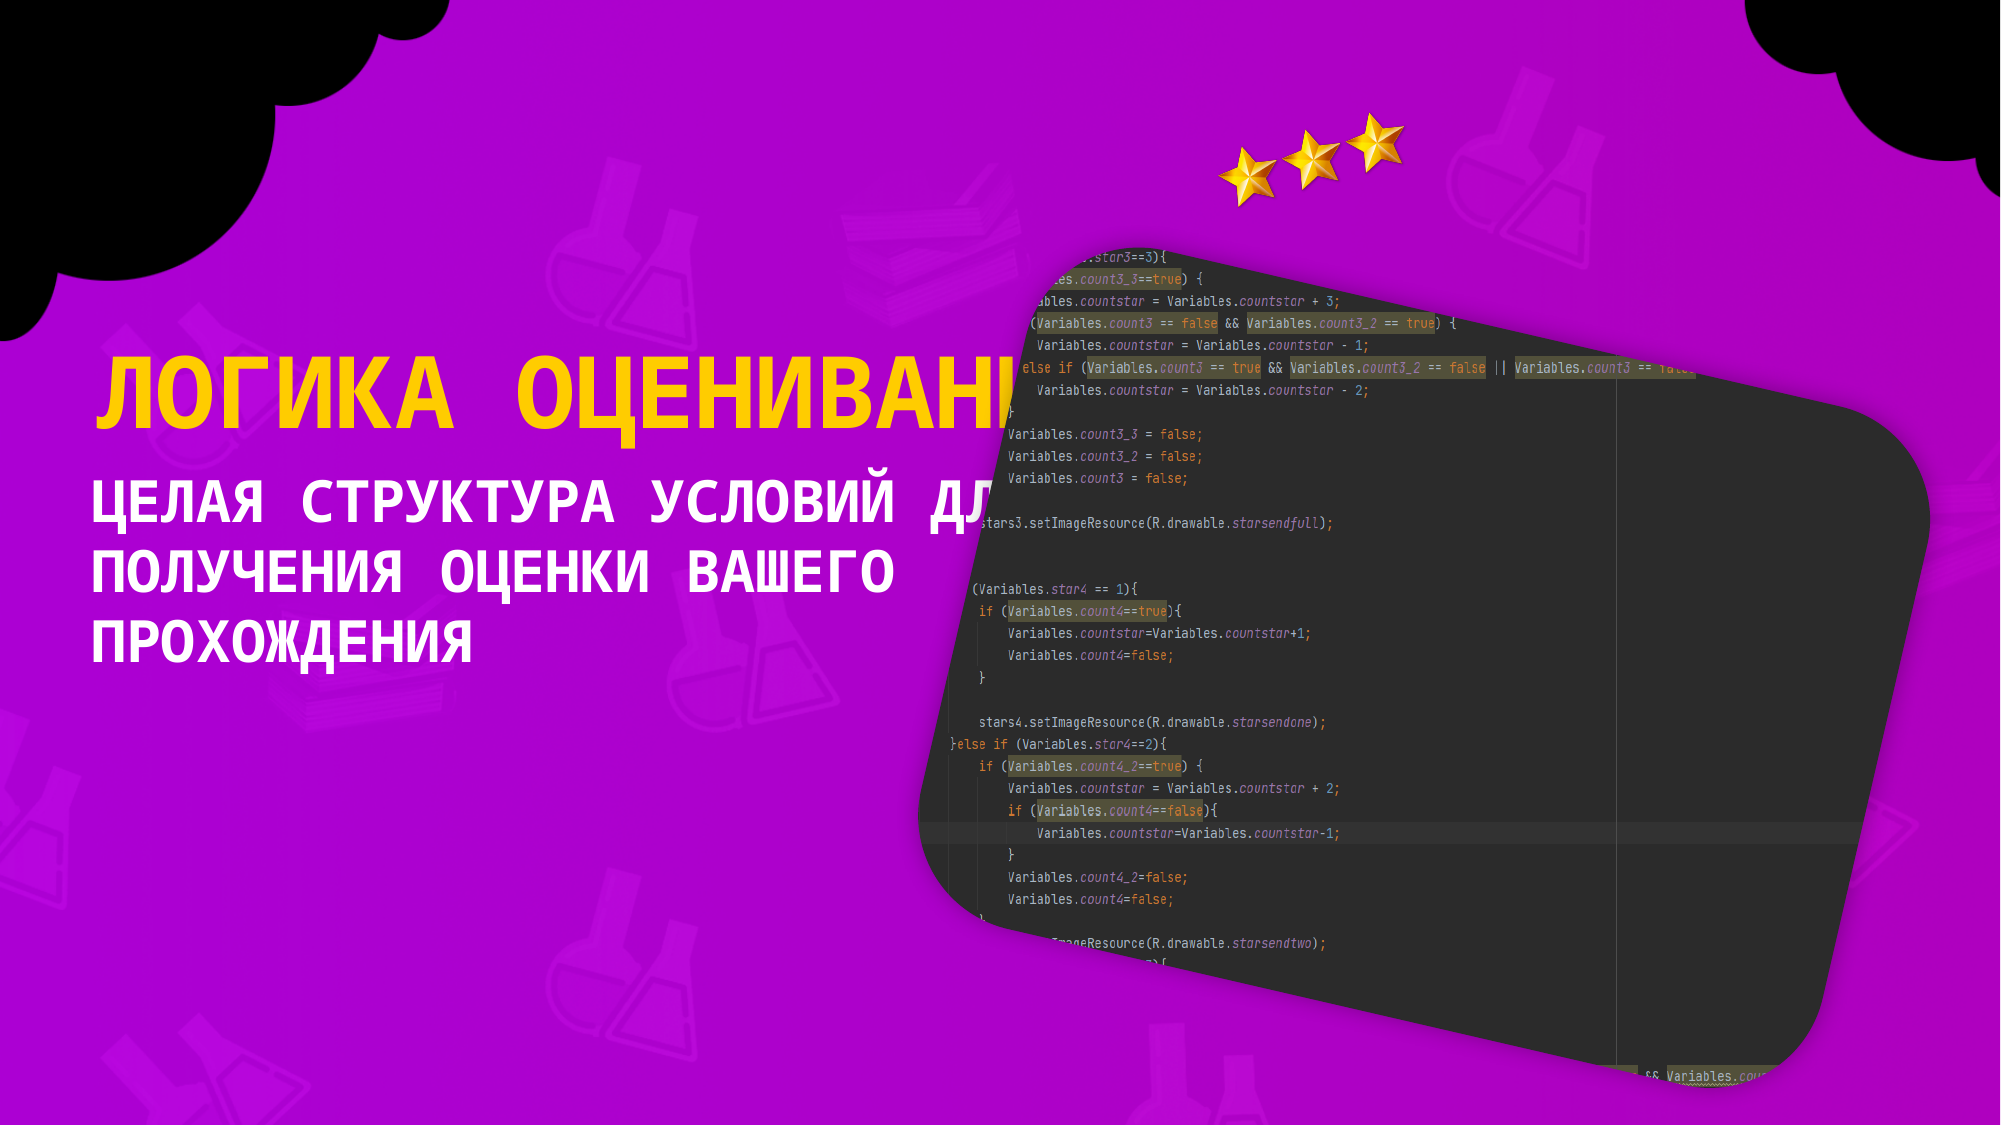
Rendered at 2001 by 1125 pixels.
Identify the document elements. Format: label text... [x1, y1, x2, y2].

picture [0, 0, 2001, 1125]
text_box ЛОГИКА ОЦЕНИВАНИЯ [80, 320, 961, 456]
text_box ЦЕЛАЯ СТРУКТУРА УСЛОВИЙ ДЛЯ ПОЛУЧЕНИЯ ОЦЕНКИ ВАШЕГО ПРОХОЖДЕНИЯ [76, 457, 961, 682]
